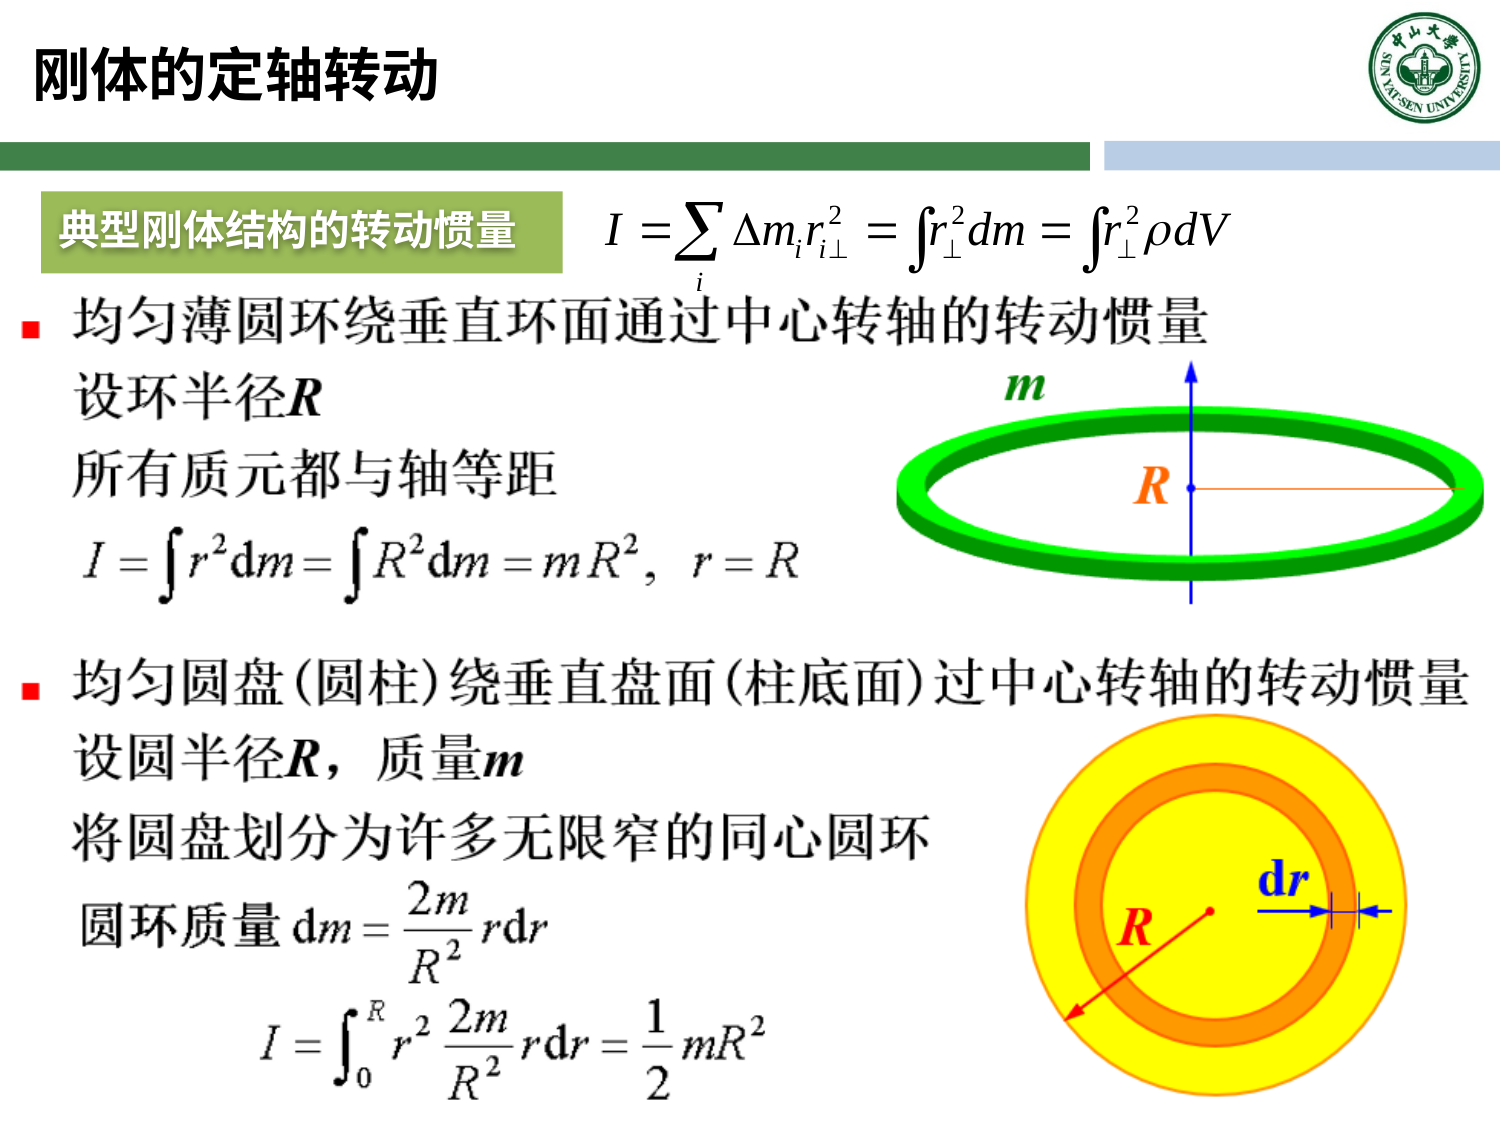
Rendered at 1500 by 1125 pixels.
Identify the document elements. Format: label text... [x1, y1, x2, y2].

text_box 刚体的定轴转动 [17, 30, 1500, 184]
picture [17, 644, 1482, 1103]
text_box [0, 140, 1092, 173]
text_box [40, 191, 563, 274]
picture [0, 286, 1500, 609]
picture [1350, 1, 1500, 135]
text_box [596, 189, 1241, 302]
